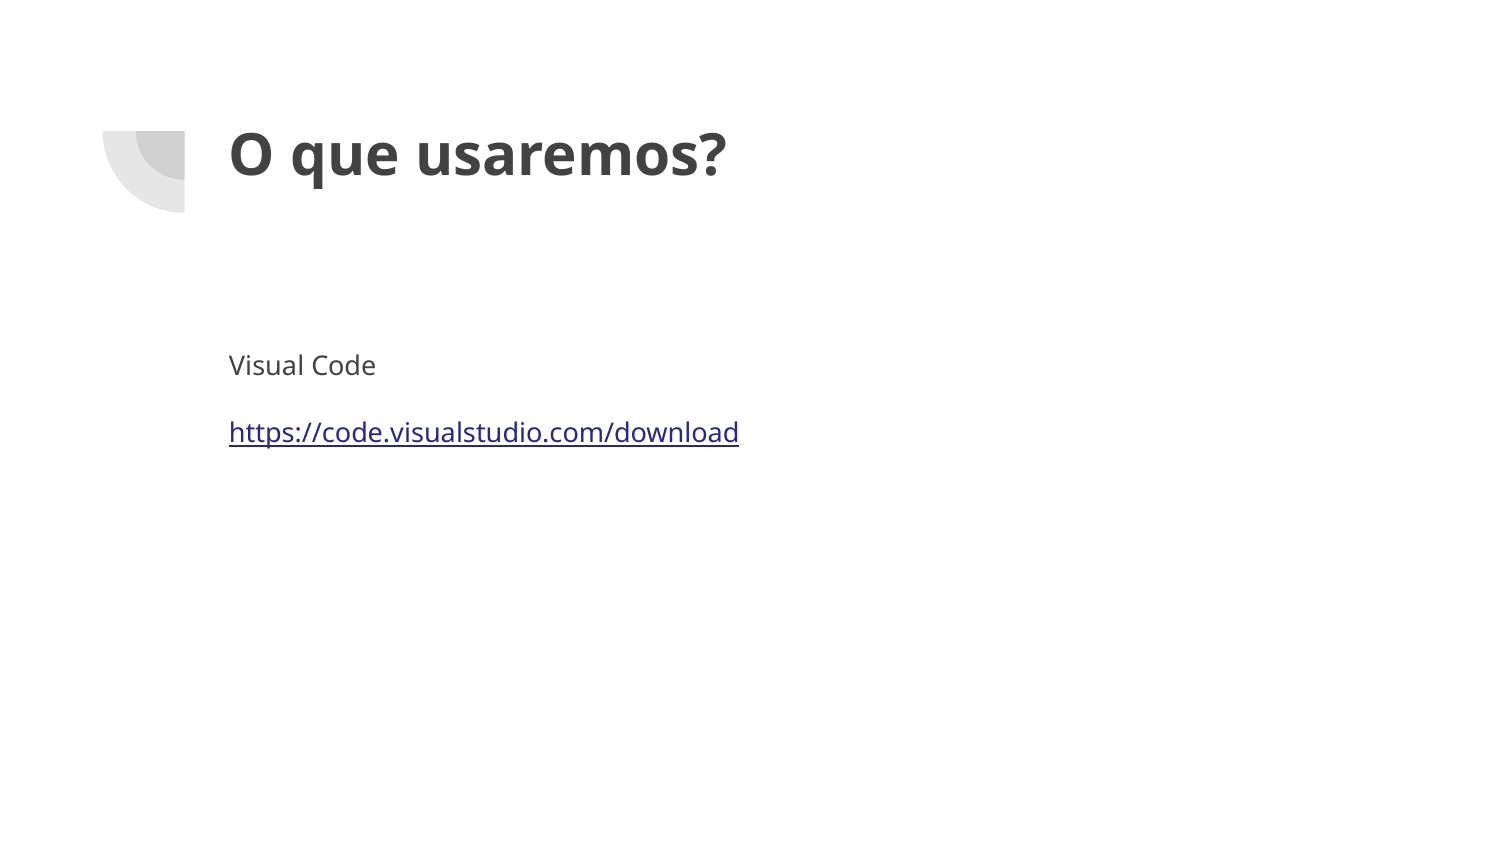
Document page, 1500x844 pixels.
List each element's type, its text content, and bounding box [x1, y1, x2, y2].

title O que usaremos? [213, 98, 1368, 263]
list Visual Code https://code.visualstudio.com/download [213, 326, 1368, 744]
